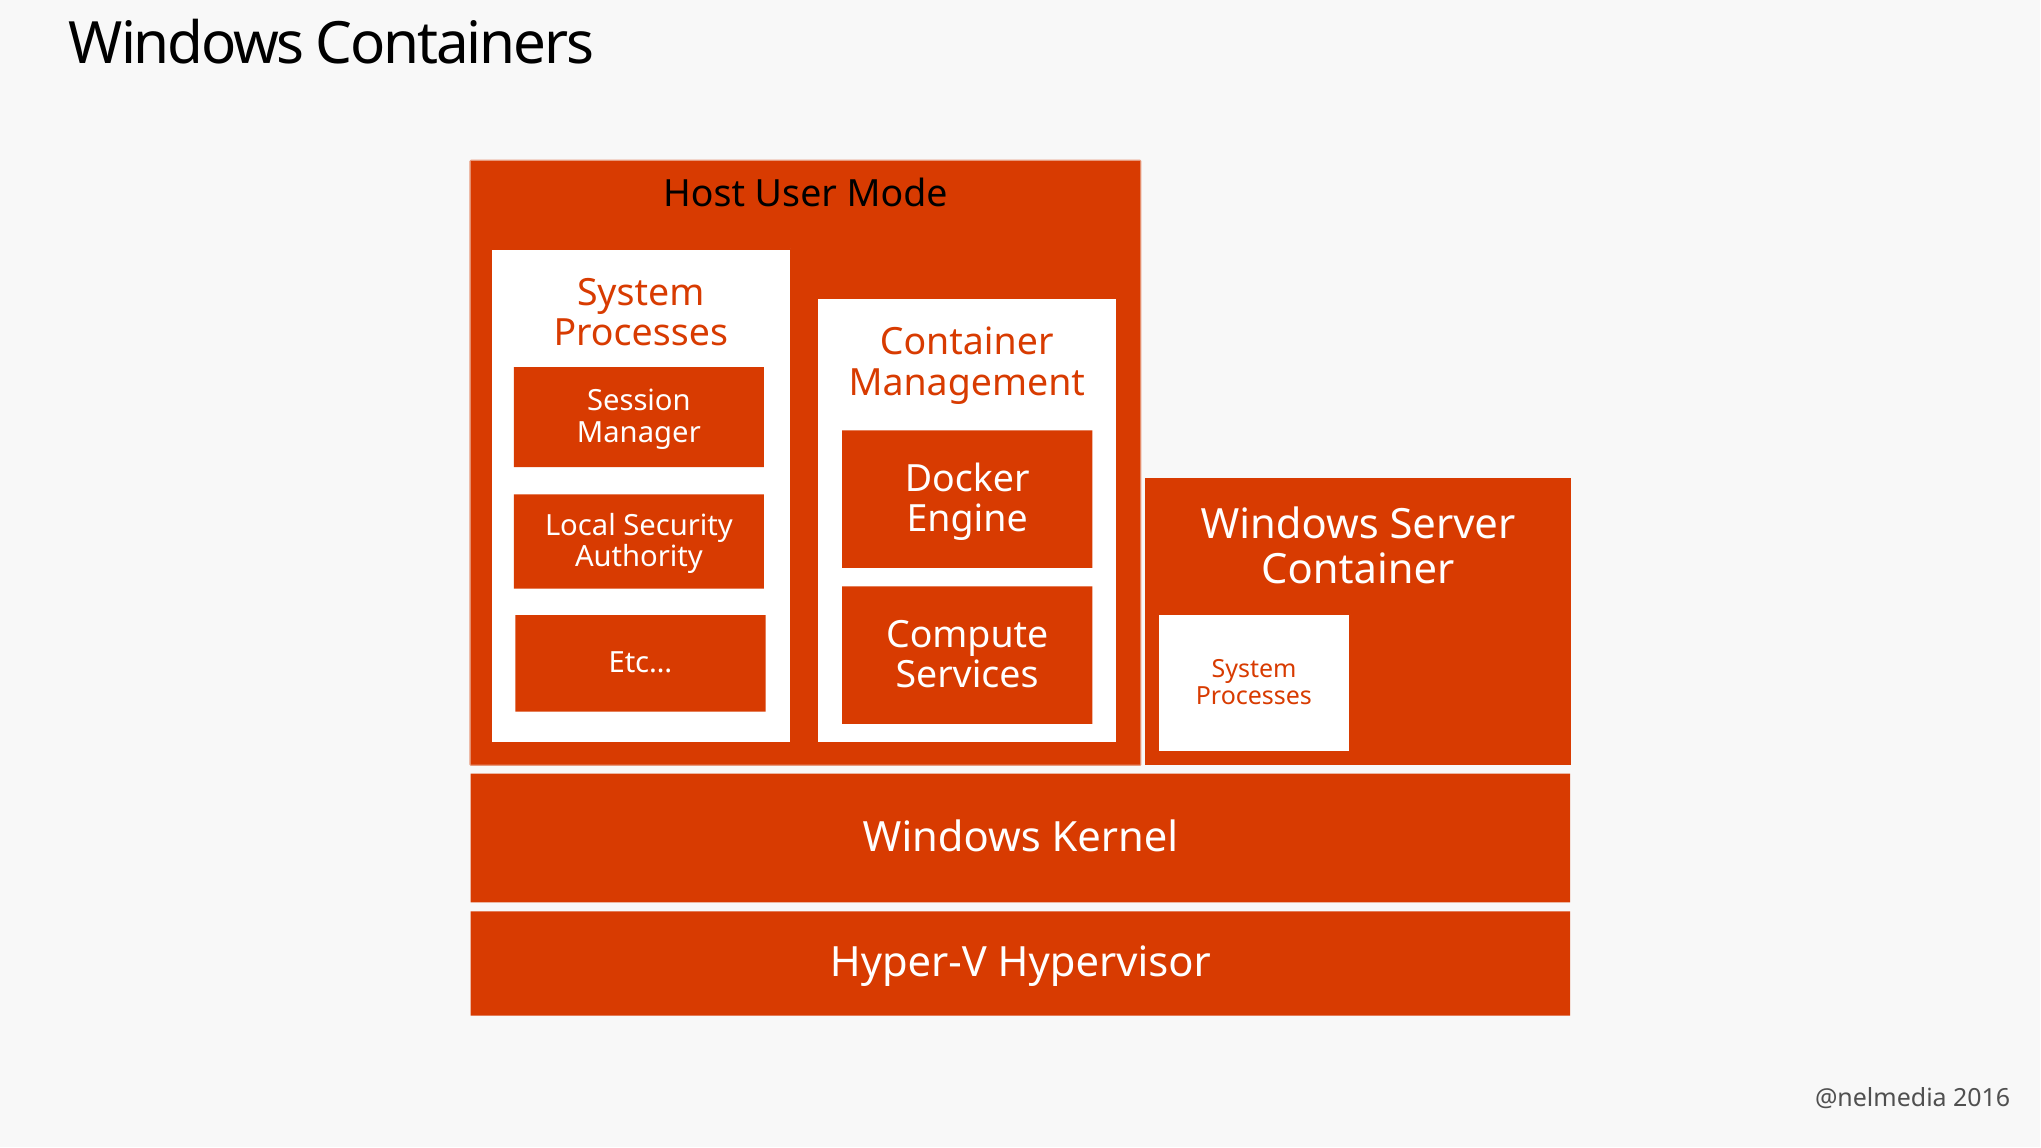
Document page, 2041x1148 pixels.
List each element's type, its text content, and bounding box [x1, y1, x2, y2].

title Windows Containers [45, 0, 1996, 150]
text_box Compute Services [841, 586, 1093, 725]
text_box Container Management [816, 297, 1117, 744]
text_box System Processes [1157, 614, 1351, 753]
text_box Windows Kernel [470, 773, 1571, 903]
text_box Local Security Authority [513, 494, 765, 589]
text_box System Processes [490, 248, 791, 744]
text_box Docker Engine [841, 430, 1093, 569]
text_box Hyper-V Hypervisor [470, 911, 1571, 1016]
text_box Windows Server Container [1145, 478, 1571, 765]
text_box Etc… [515, 614, 766, 712]
text_box Session Manager [513, 366, 765, 468]
text_box Host User Mode [469, 160, 1141, 766]
